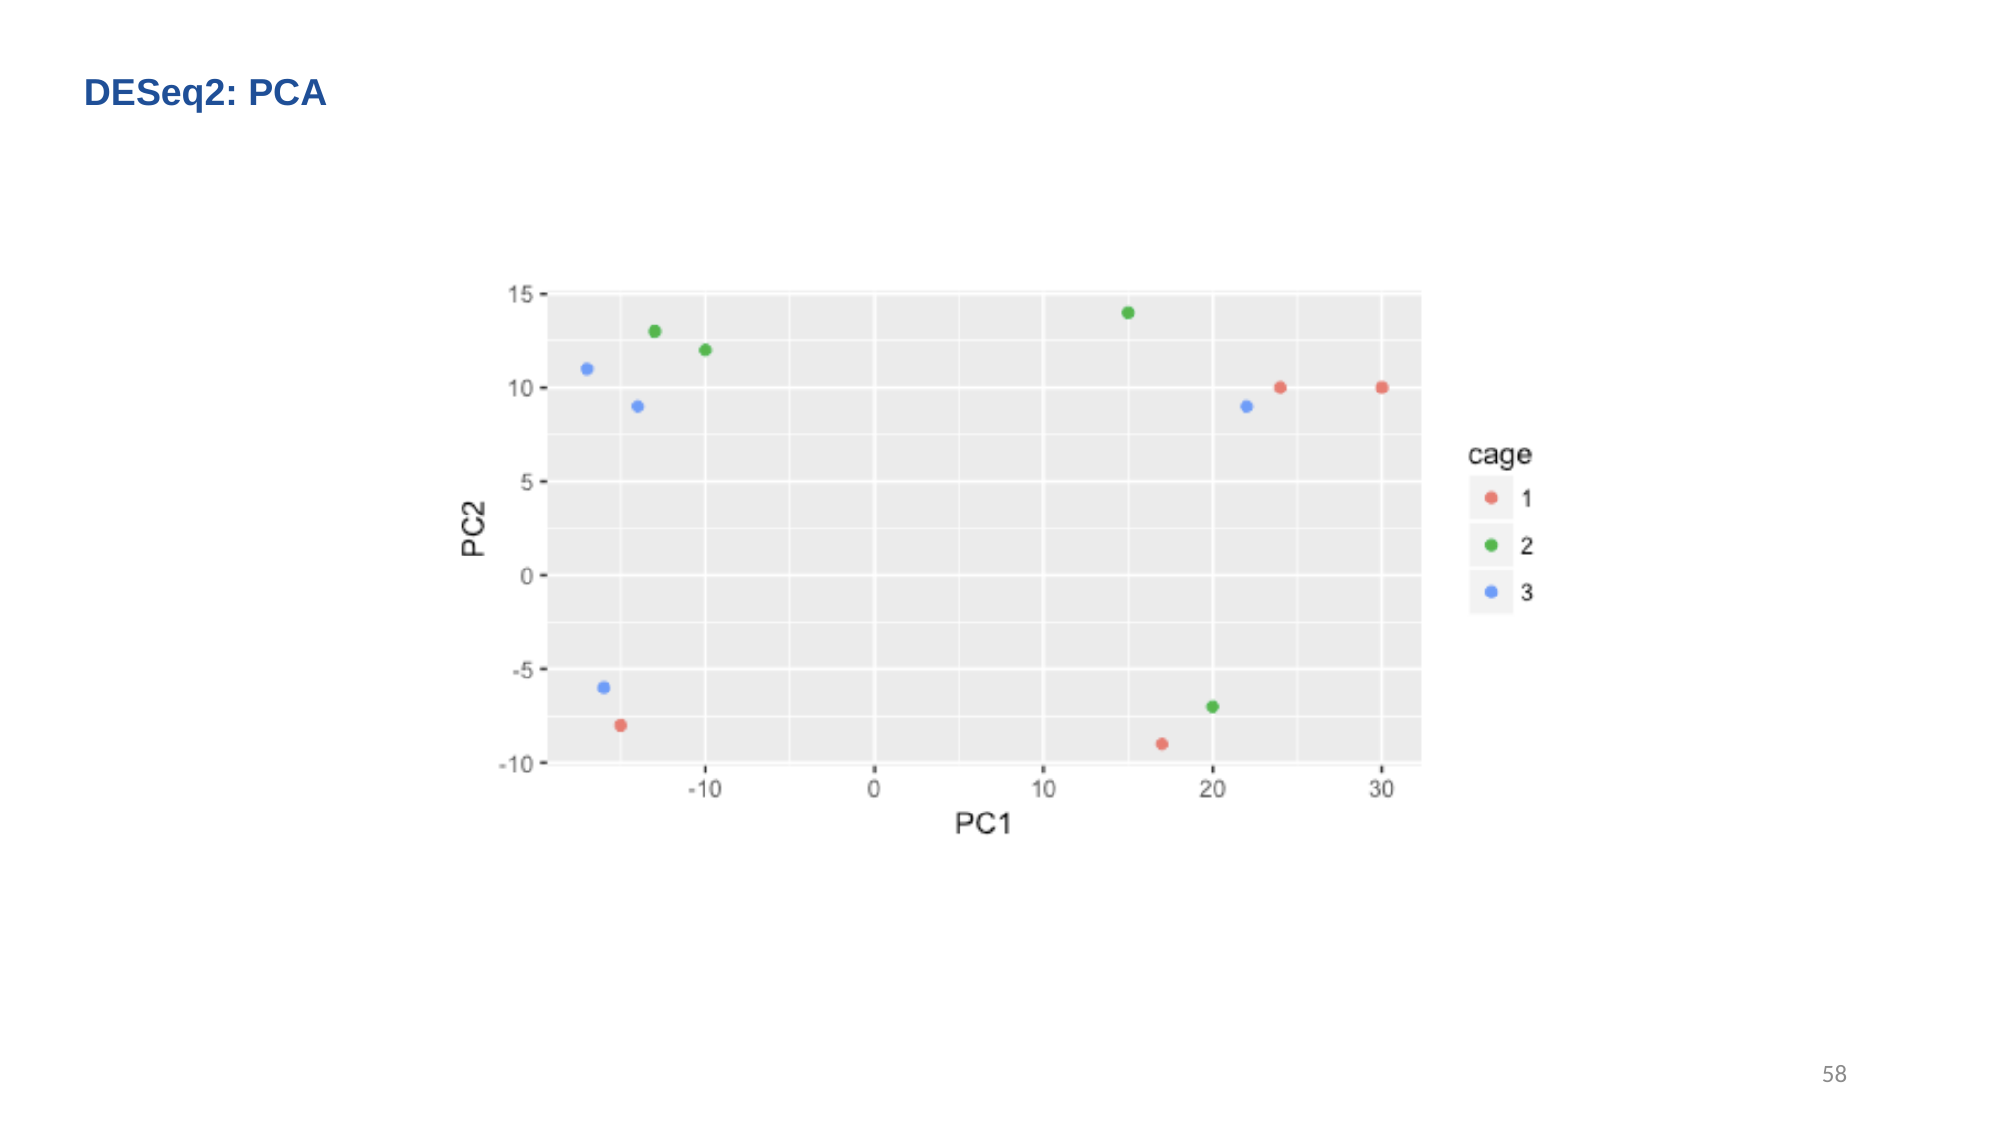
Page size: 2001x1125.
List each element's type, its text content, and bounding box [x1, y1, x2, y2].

picture [435, 257, 1565, 868]
text_box DESeq2: PCA [69, 60, 1559, 121]
slide_number 58 [1412, 1042, 1863, 1103]
